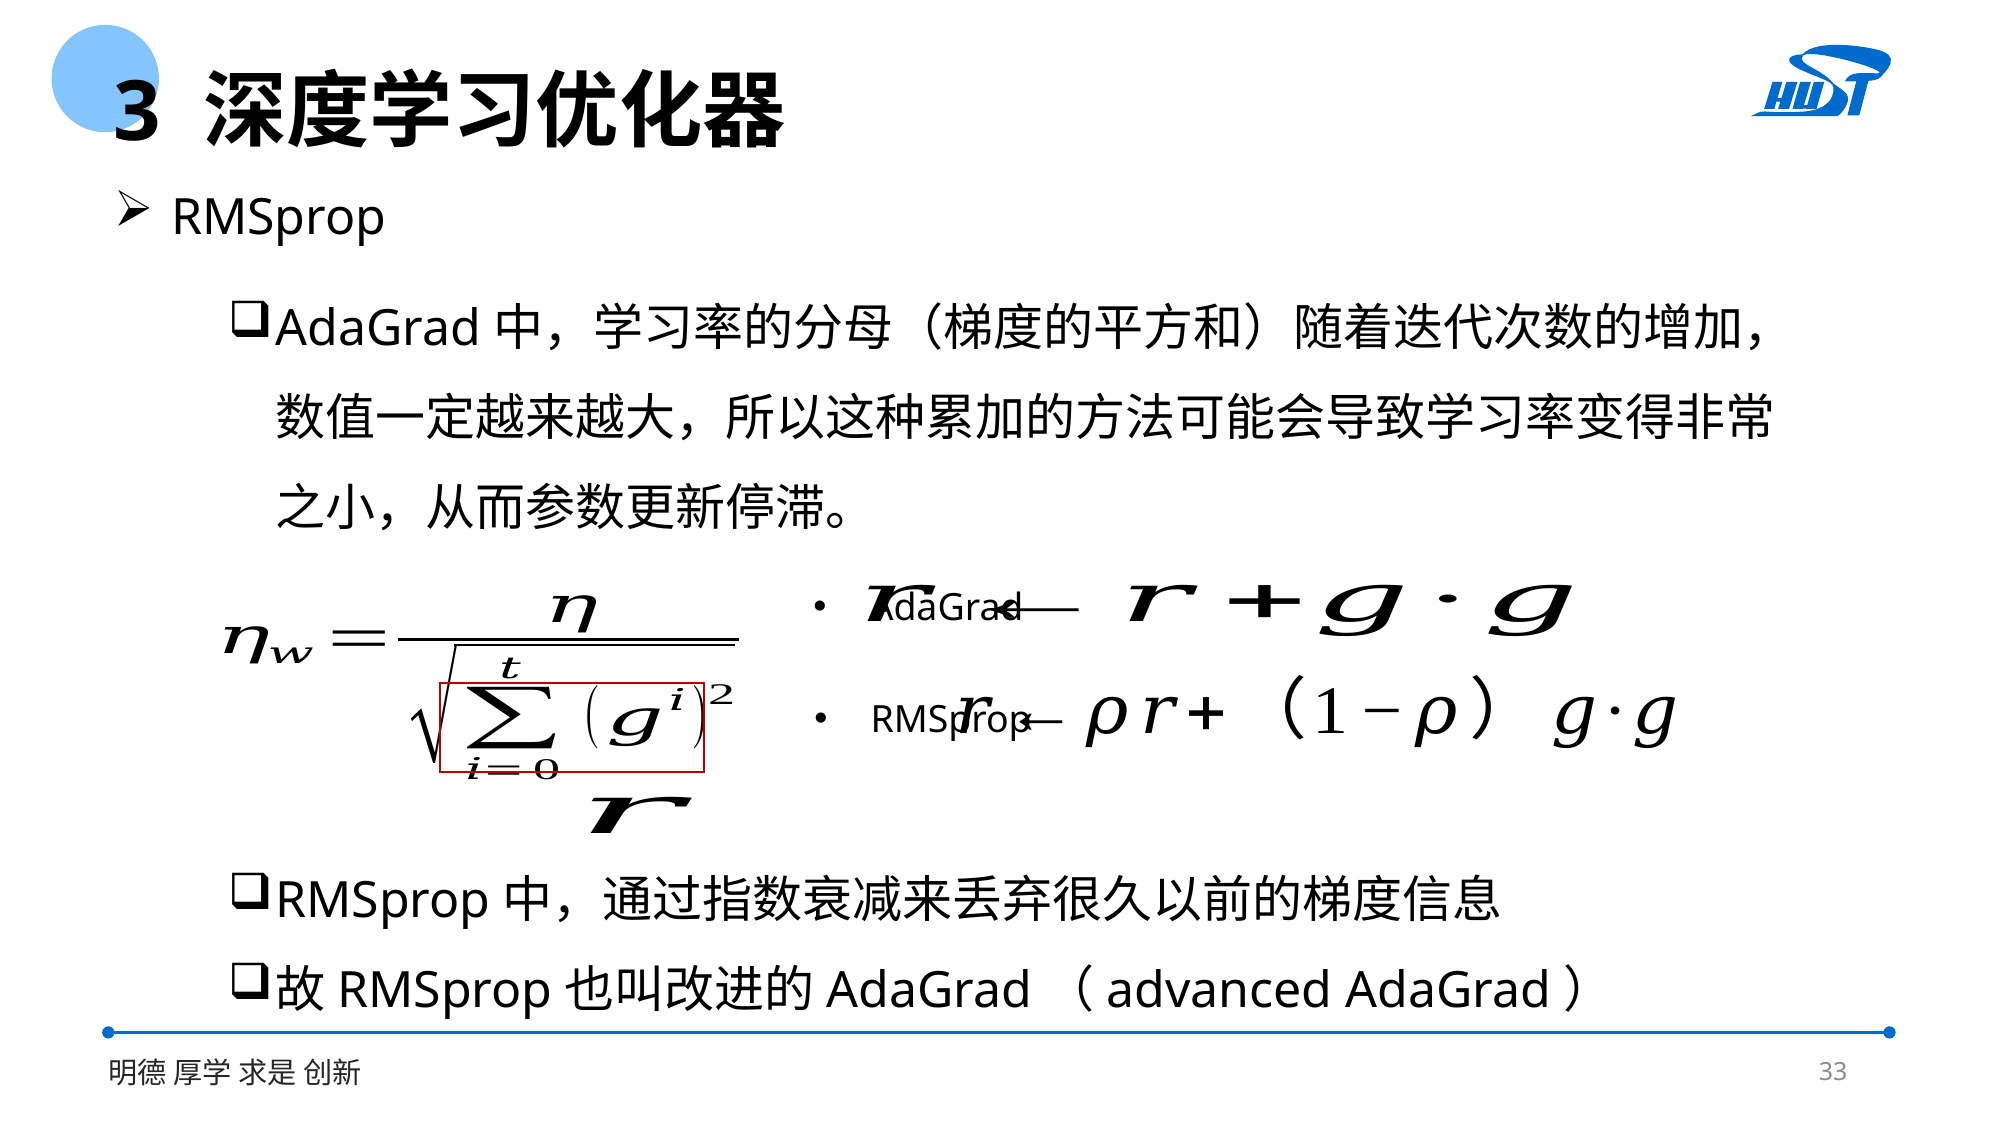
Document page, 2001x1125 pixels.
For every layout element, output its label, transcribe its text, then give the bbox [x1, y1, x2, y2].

text_box RMSprop中，通过指数衰减来丢弃很久以前的梯度信息 故RMSprop也叫改进的AdaGrad（advanced AdaGrad） [213, 830, 1826, 1025]
text_box AdaGrad [798, 553, 1039, 636]
slide_number 33 [1412, 1042, 1863, 1103]
text_box RMSprop [100, 147, 858, 253]
text_box [439, 682, 705, 773]
text_box RMSprop [799, 665, 1047, 748]
text_box AdaGrad中，学习率的分母（梯度的平方和）随着迭代次数的增加，数值一定越来越大，所以这种累加的方法可能会导致学习率变得非常之小，从而参数更新停滞。 [213, 258, 1826, 544]
text_box 3 深度学习优化器 [99, 0, 1100, 165]
